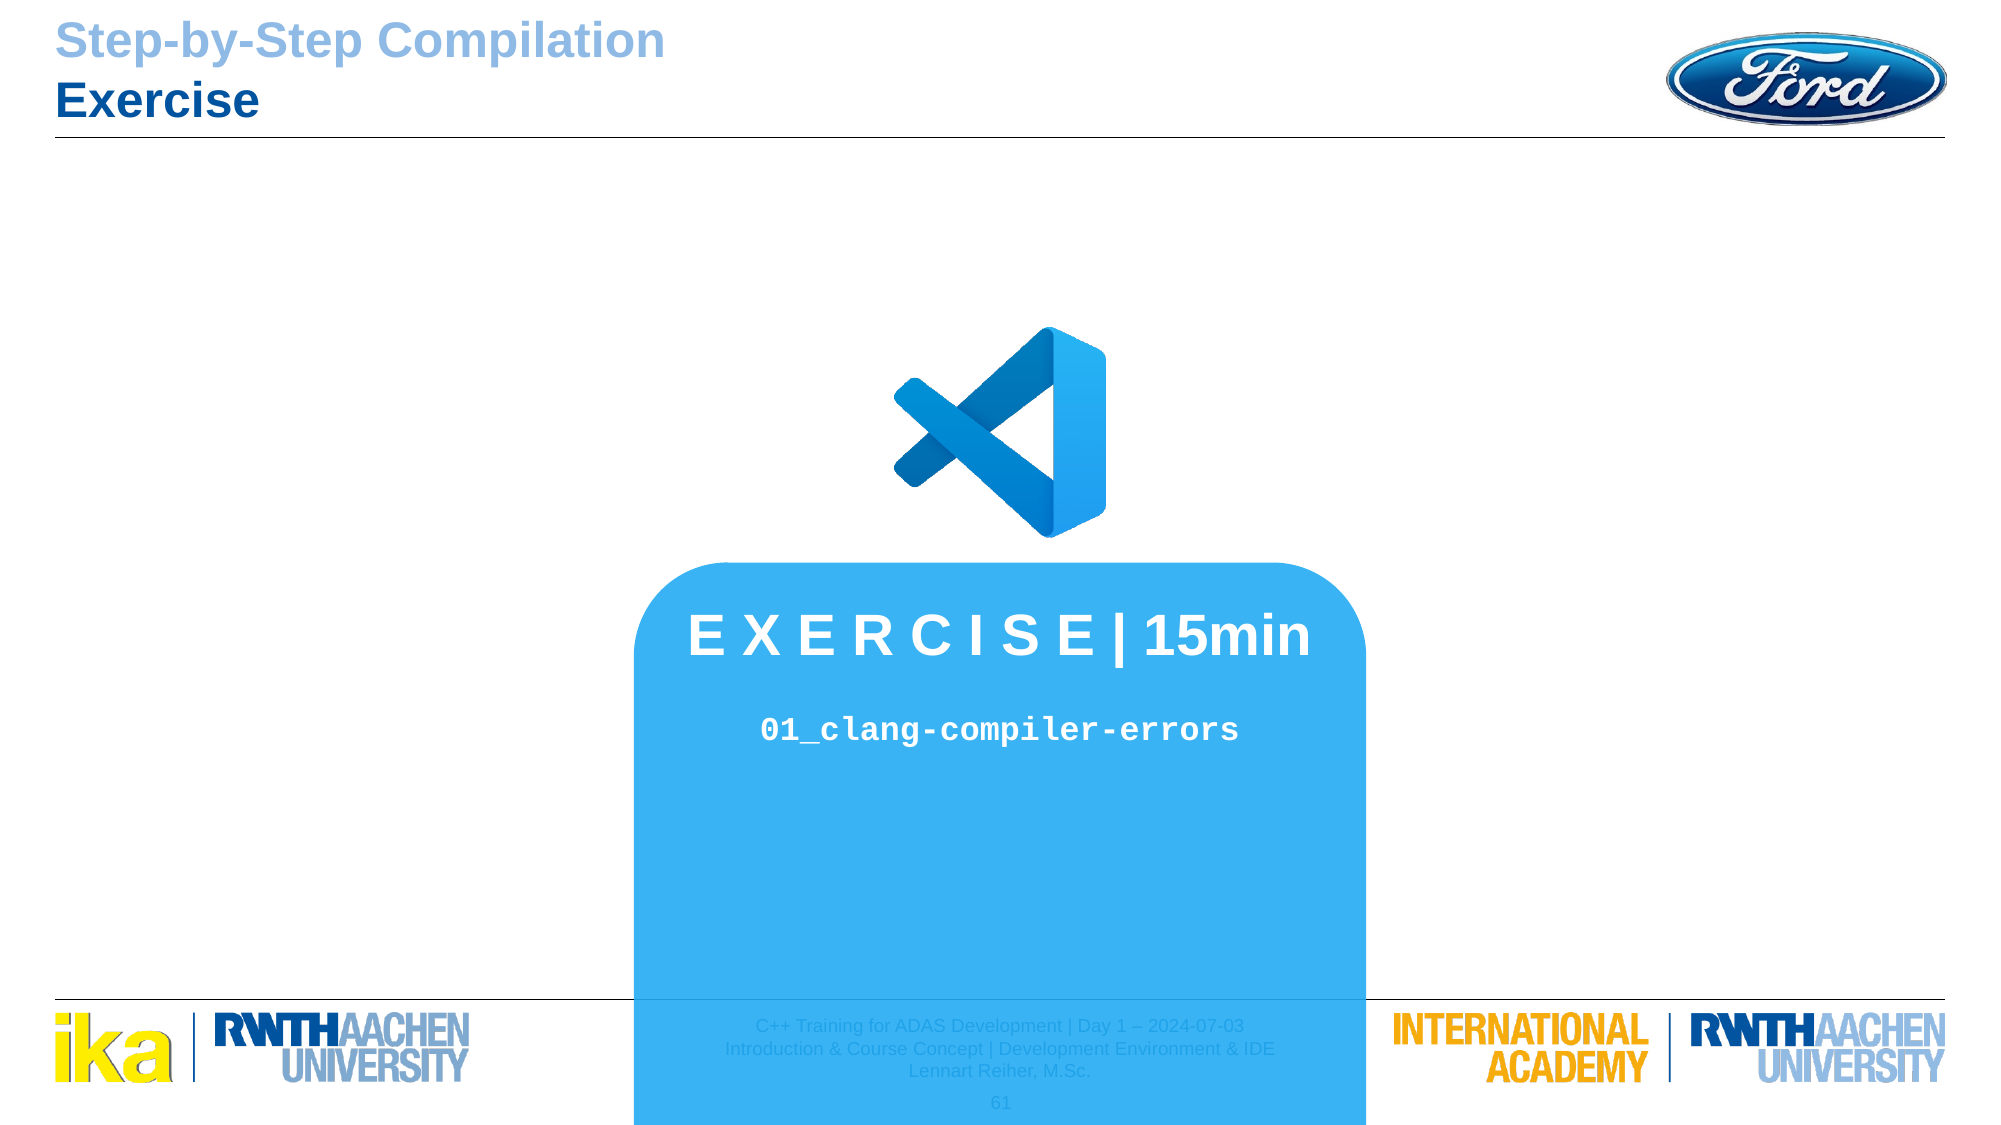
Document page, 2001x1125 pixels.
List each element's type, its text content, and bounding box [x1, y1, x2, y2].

list Step-by-Step Compilation Exercise [55, 7, 1945, 129]
picture [1394, 1012, 1945, 1083]
text_box E X E R C I S E | 15min 01_clang-compiler-errors [632, 561, 1368, 1125]
picture [55, 1012, 469, 1083]
picture [894, 326, 1106, 538]
